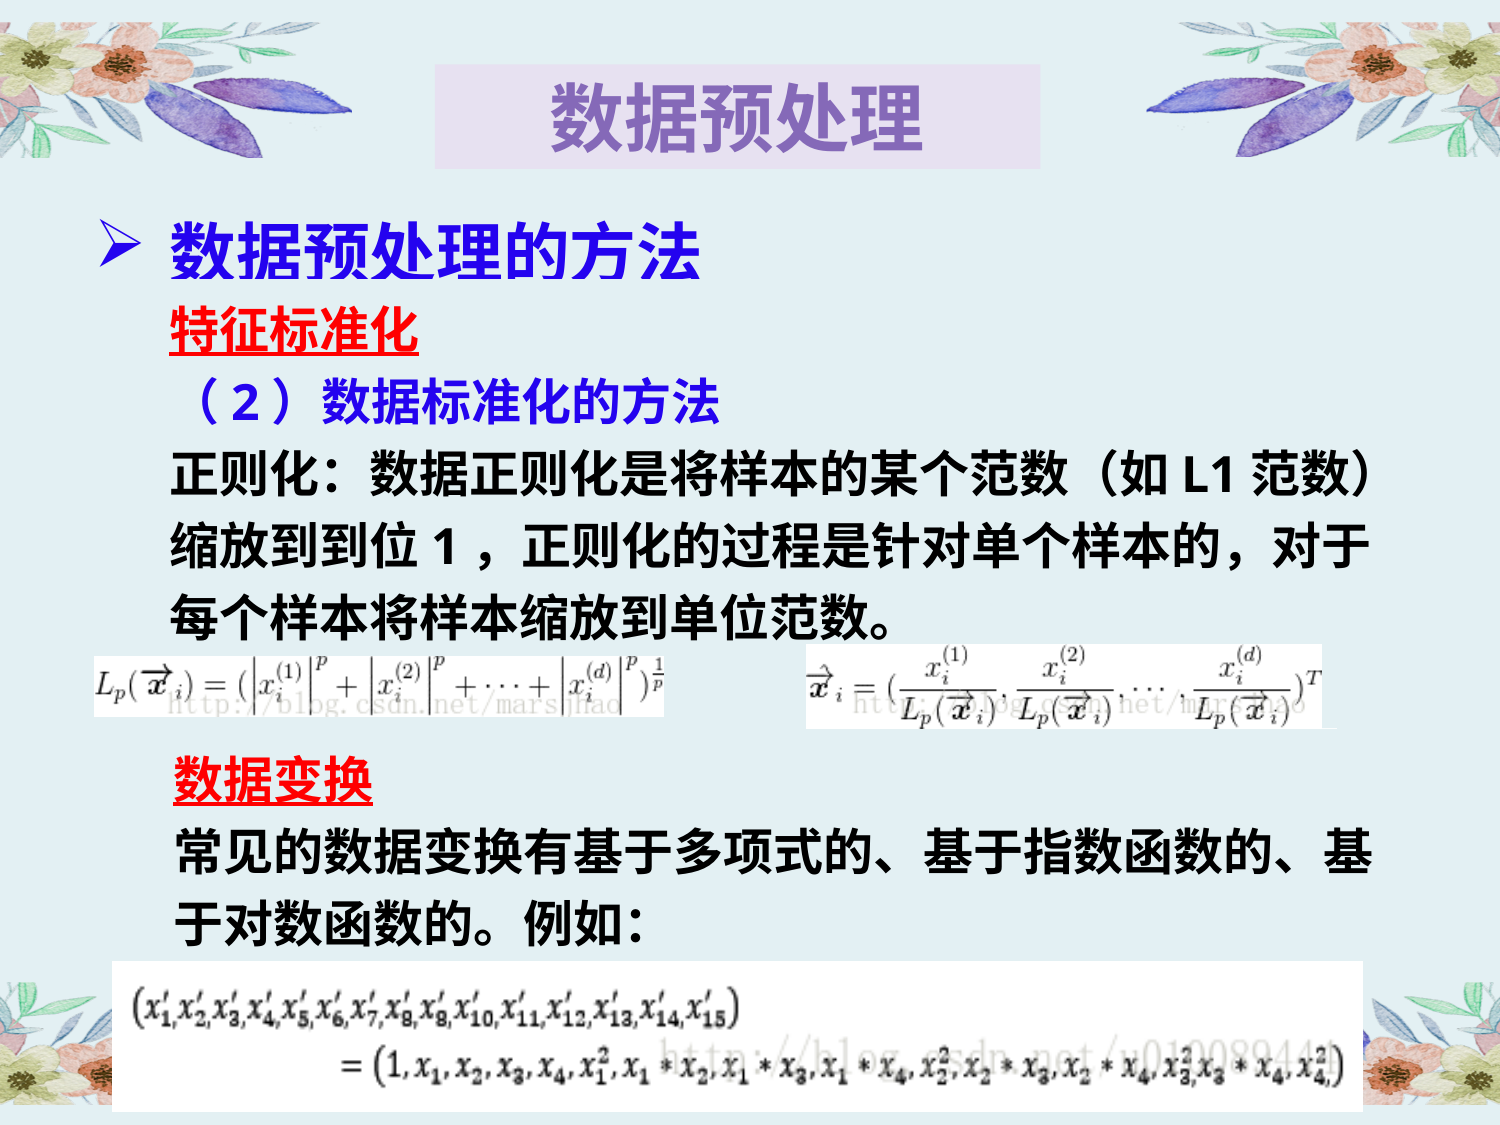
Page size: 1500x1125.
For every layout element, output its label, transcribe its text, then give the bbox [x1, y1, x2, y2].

picture [0, 961, 1500, 1112]
picture [0, 23, 352, 158]
text_box 特征标准化 （2）数据标准化的方法 正则化：数据正则化是将样本的某个范数（如L1范数）缩放到到位1，正则化的过程是针对单个样本的，对于每个样本将样本缩放到单位范数。 [154, 279, 1417, 654]
picture [1147, 23, 1500, 157]
picture [94, 656, 664, 717]
picture [806, 644, 1337, 814]
text_box 数据预处理 [434, 64, 1041, 169]
text_box 数据预处理的方法 [94, 187, 892, 292]
text_box 数据变换 常见的数据变换有基于多项式的、基于指数函数的、基于对数函数的。例如： [158, 728, 1417, 960]
